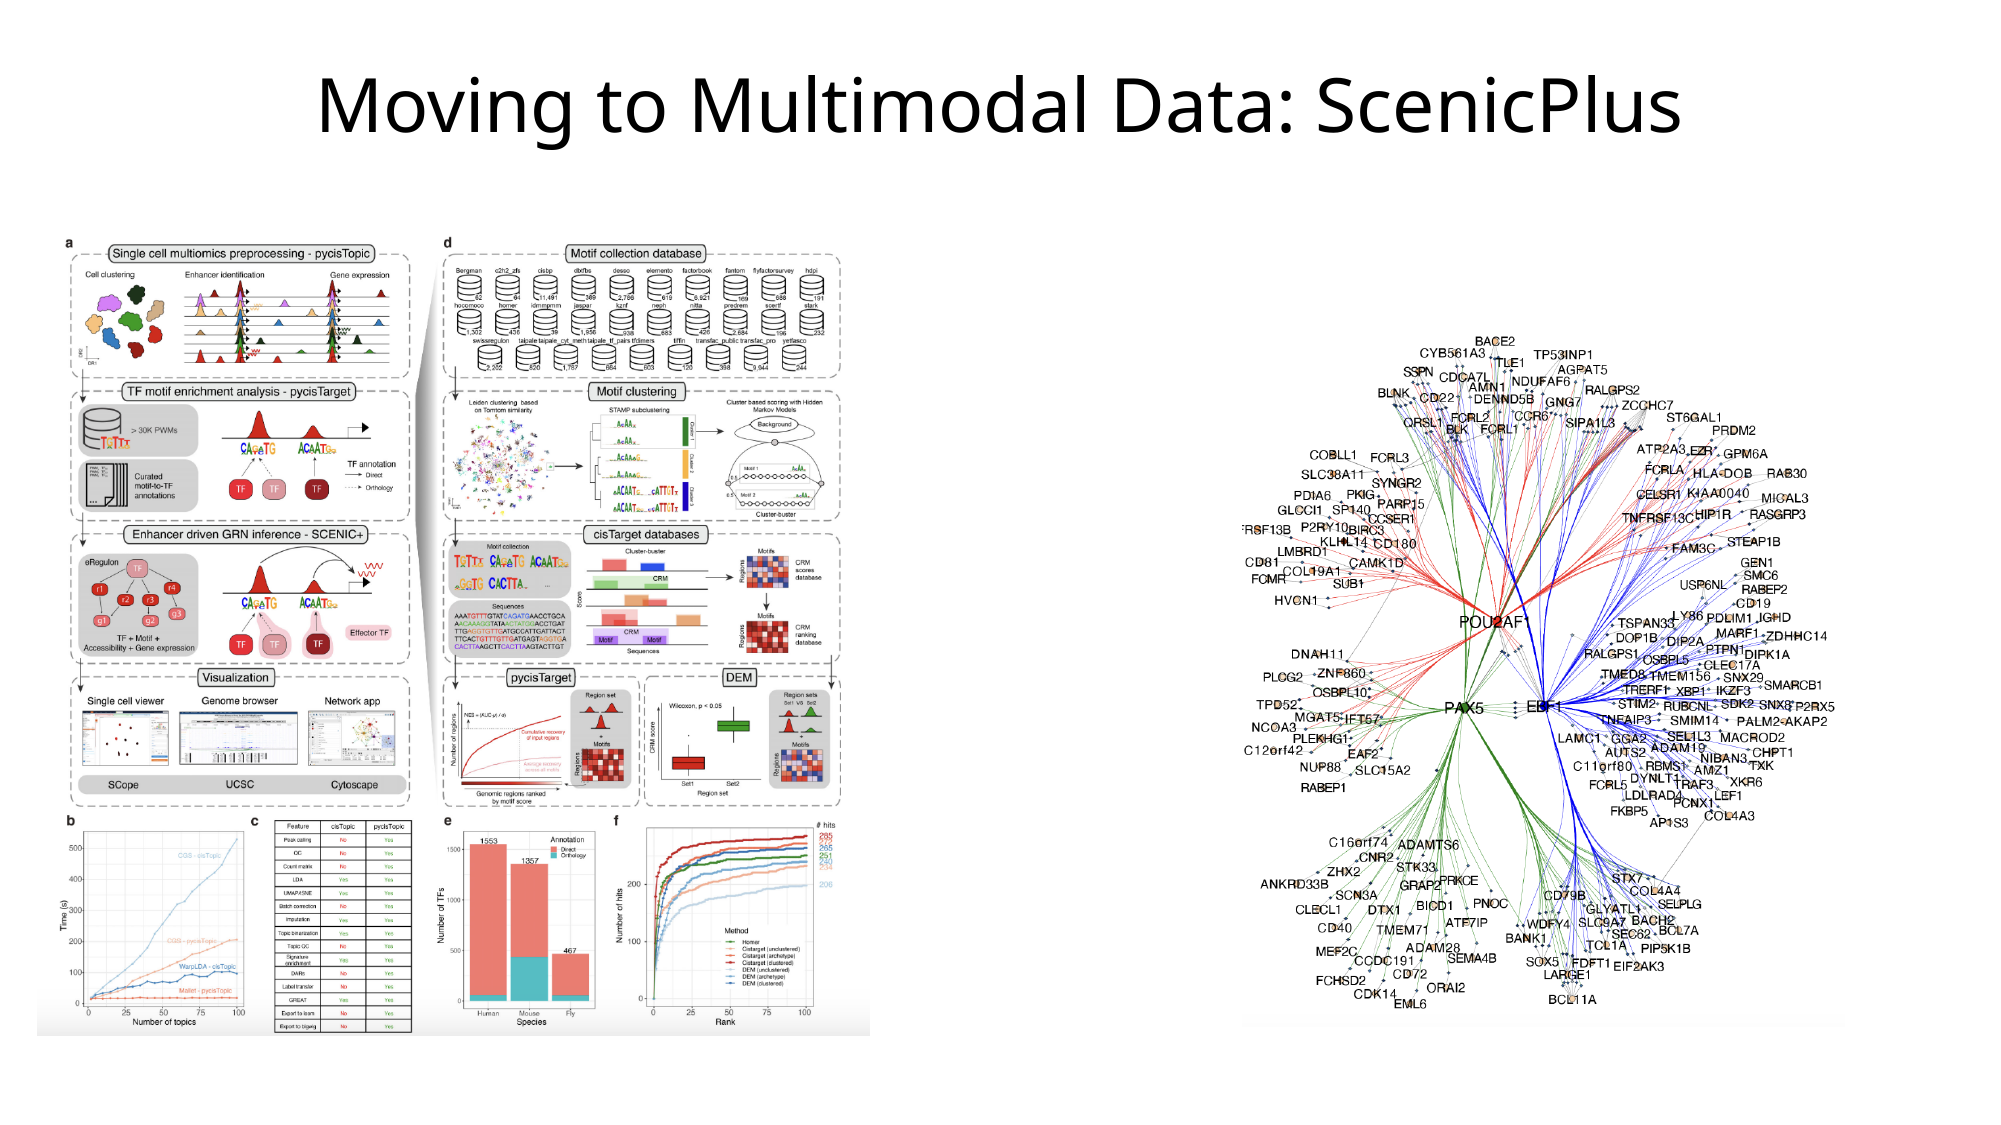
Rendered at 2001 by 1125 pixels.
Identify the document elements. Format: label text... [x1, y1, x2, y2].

title Moving to Multimodal Data: ScenicPlus [137, 0, 1863, 218]
picture [1242, 297, 1845, 1027]
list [37, 217, 870, 1036]
